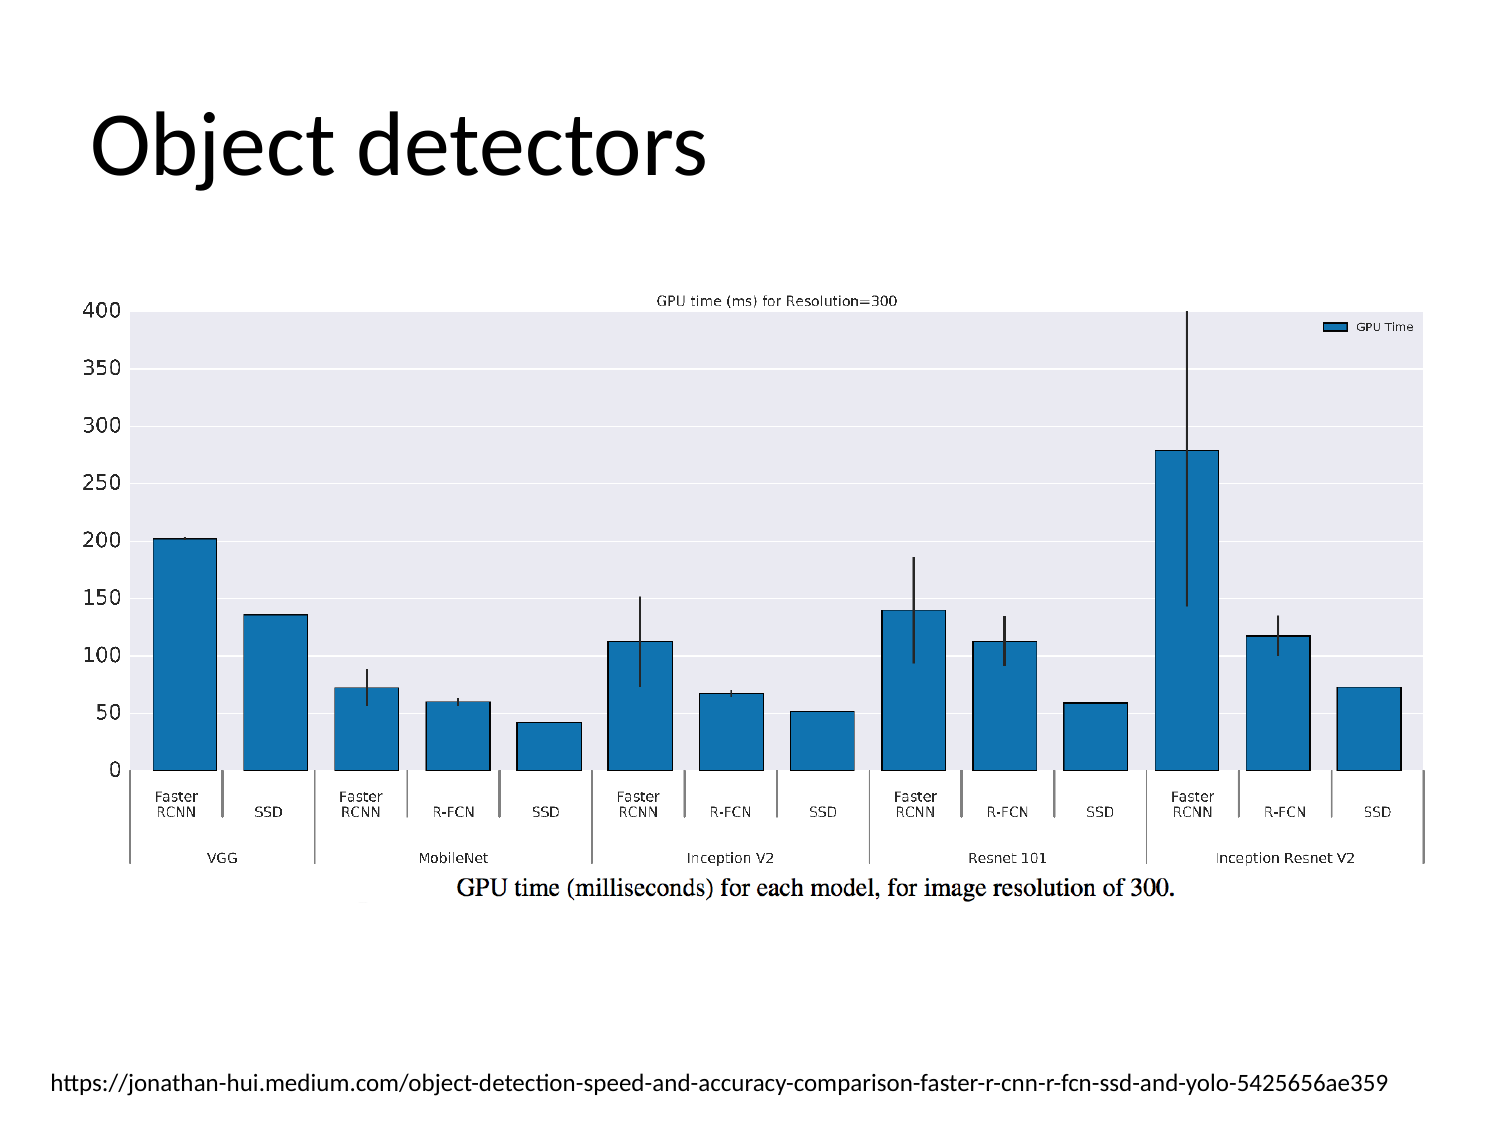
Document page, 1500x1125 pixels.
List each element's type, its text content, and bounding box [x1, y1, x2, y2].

title Object detectors [75, 45, 1425, 233]
text_box https://jonathan-hui.medium.com/object-detection-speed-and-accuracy-comparison-faster-r-cnn-r-fcn-ssd-and-yolo-5425656ae359 [35, 1058, 1459, 1104]
picture [52, 266, 1442, 912]
